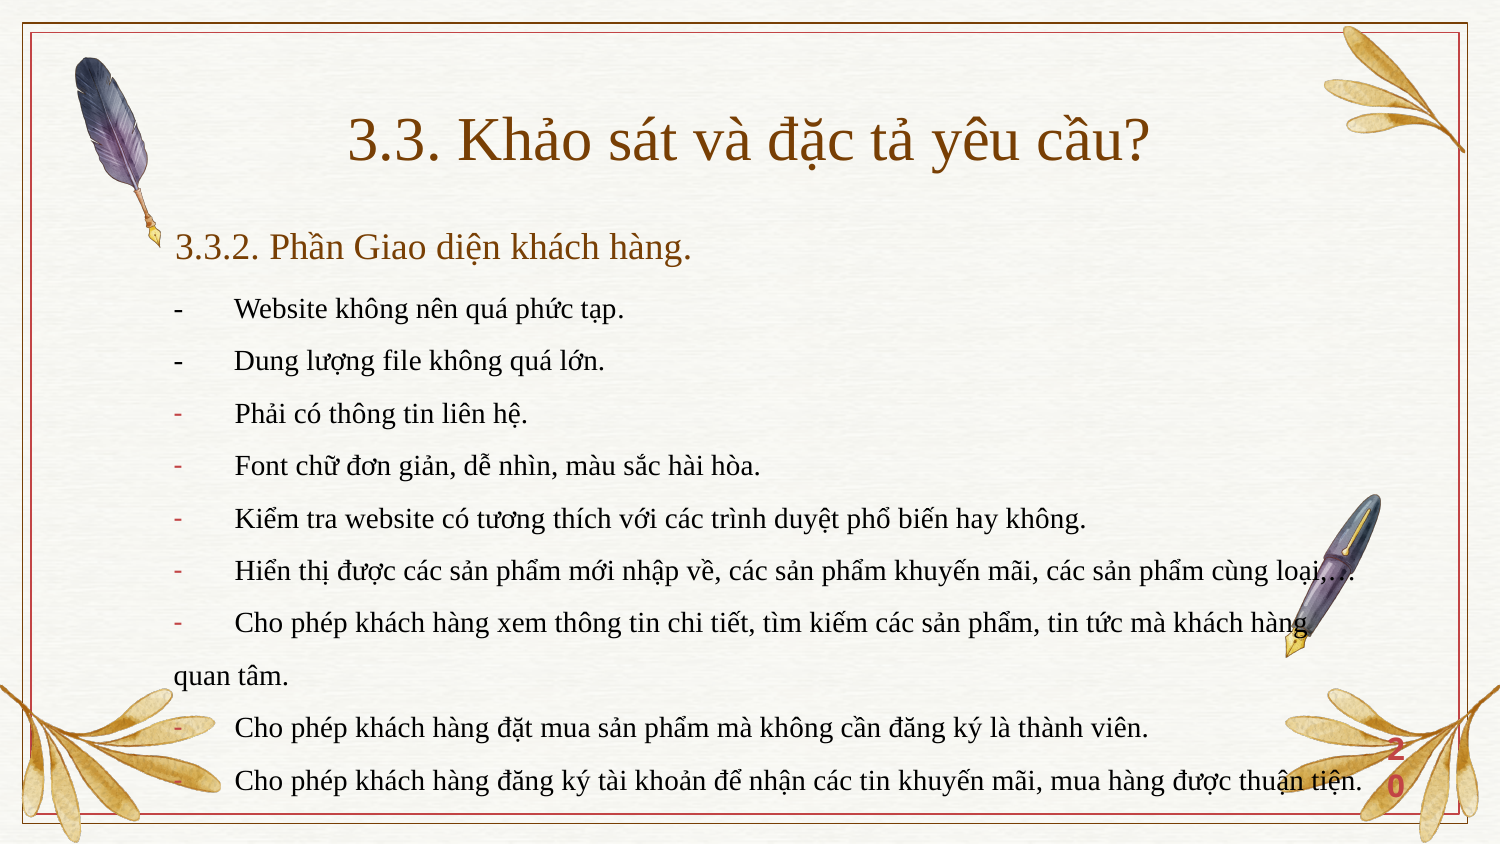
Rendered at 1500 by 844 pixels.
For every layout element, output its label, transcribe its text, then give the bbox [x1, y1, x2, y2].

picture [0, 0, 1500, 844]
text_box 3.3.2. Phần Giao diện khách hàng. [160, 196, 1424, 291]
text_box 20 [1372, 743, 1438, 789]
title - Website không nên quá phức tạp. - Dung lượng file không quá lớn. - Phải có thông tin liên hệ. - Font chữ đơn giản, dễ nhìn, màu sắc hài hòa. - Kiểm tra website có tương thích với các trình duyệt phổ biến hay không. - Hiển thị được các sản phẩm mới nhập về, các sản phẩm khuyến mãi, các sản phẩm cùng loại,… - Cho phép khách hàng xem thông tin chi tiết, tìm kiếm các sản phẩm, tin tức mà khách hàng quan tâm. - Cho phép khách hàng đặt mua sản phẩm mà không cần đăng ký là thành viên. - Cho phép khách hàng đăng ký tài khoản để nhận các tin khuyến mãi, mua hàng được thuận tiện. [158, 261, 1381, 807]
title 3.3. Khảo sát và đặc tả yêu cầu? [166, 88, 1382, 183]
